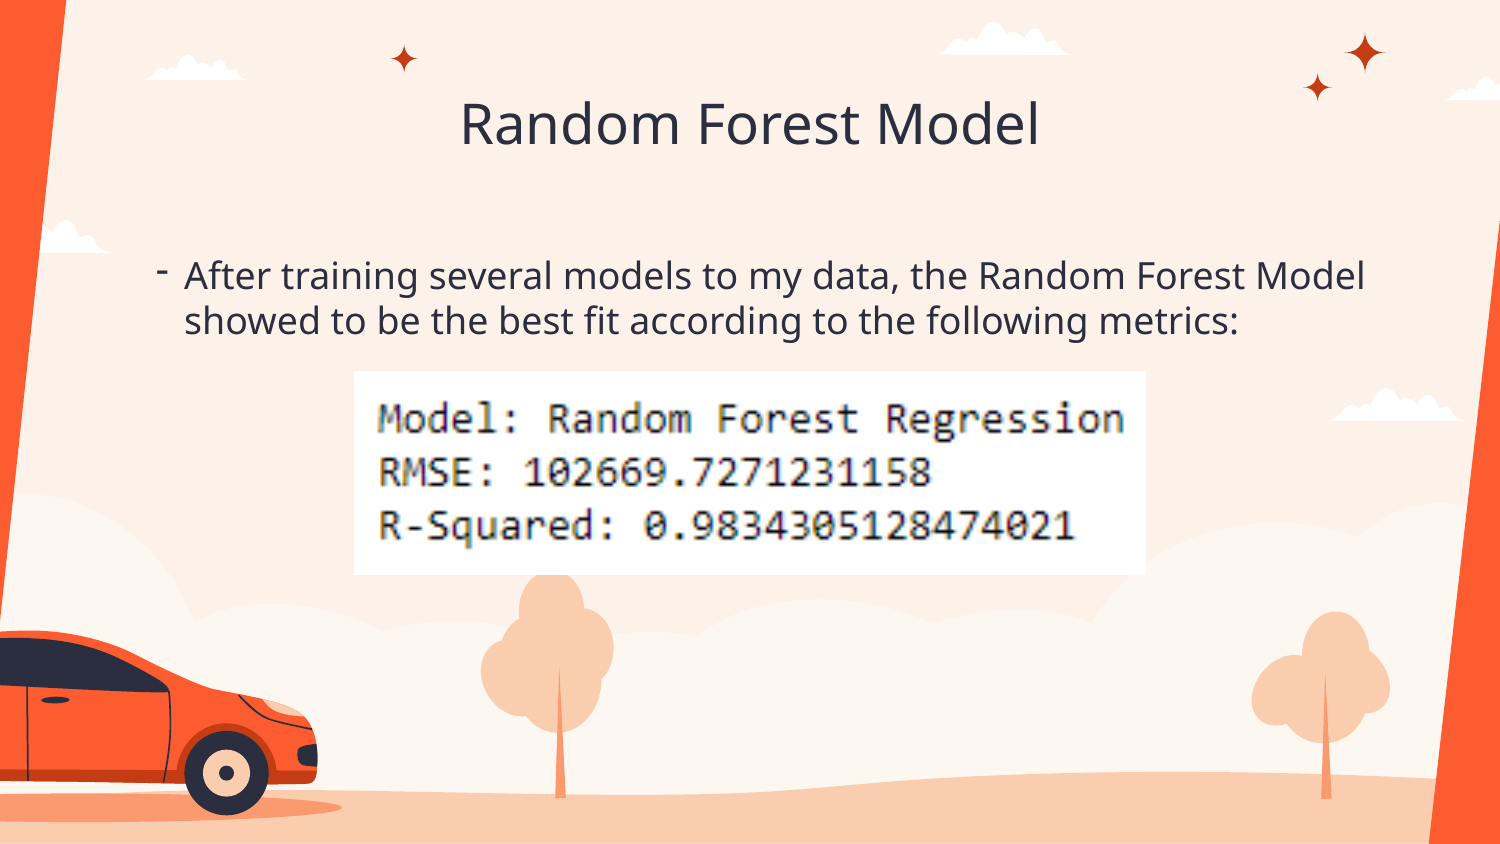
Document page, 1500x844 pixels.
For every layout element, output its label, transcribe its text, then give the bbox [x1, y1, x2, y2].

title Random Forest Model [118, 72, 1382, 167]
text_box After training several models to my data, the Random Forest Model showed to be the best fit according to the following metrics: [141, 236, 1459, 702]
picture [354, 370, 1146, 575]
